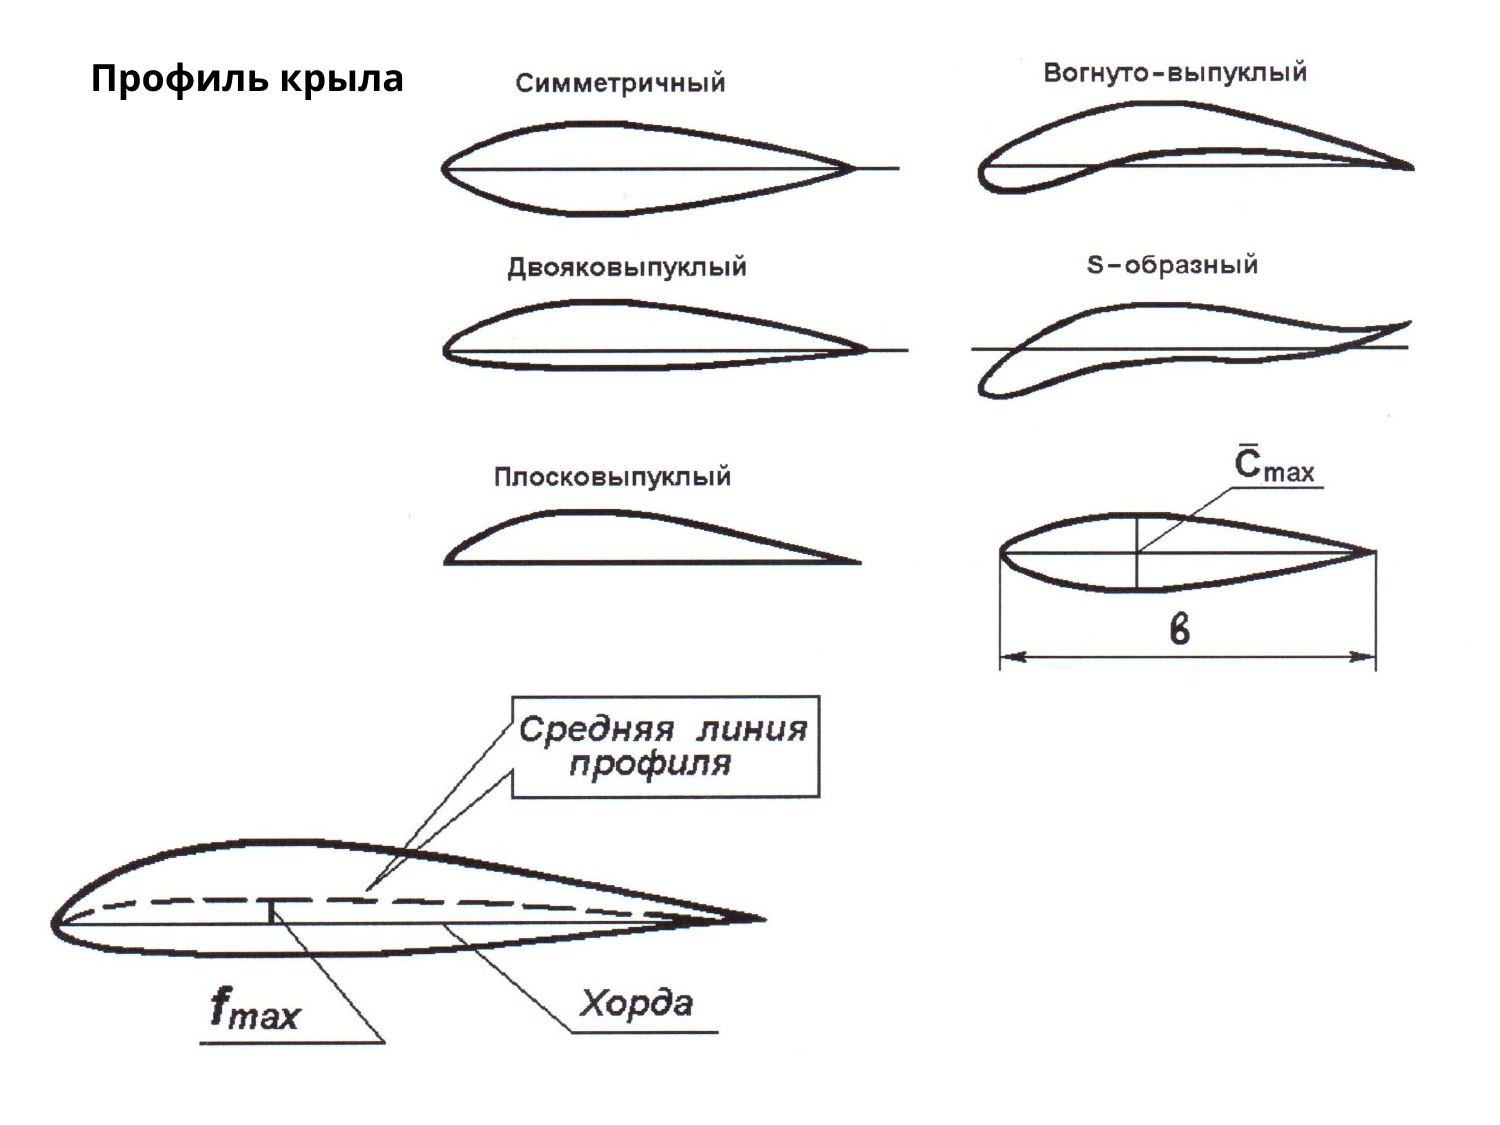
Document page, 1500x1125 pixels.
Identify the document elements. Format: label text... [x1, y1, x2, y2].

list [409, 54, 1500, 693]
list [41, 682, 833, 1074]
title Профиль крыла [75, 45, 1425, 114]
